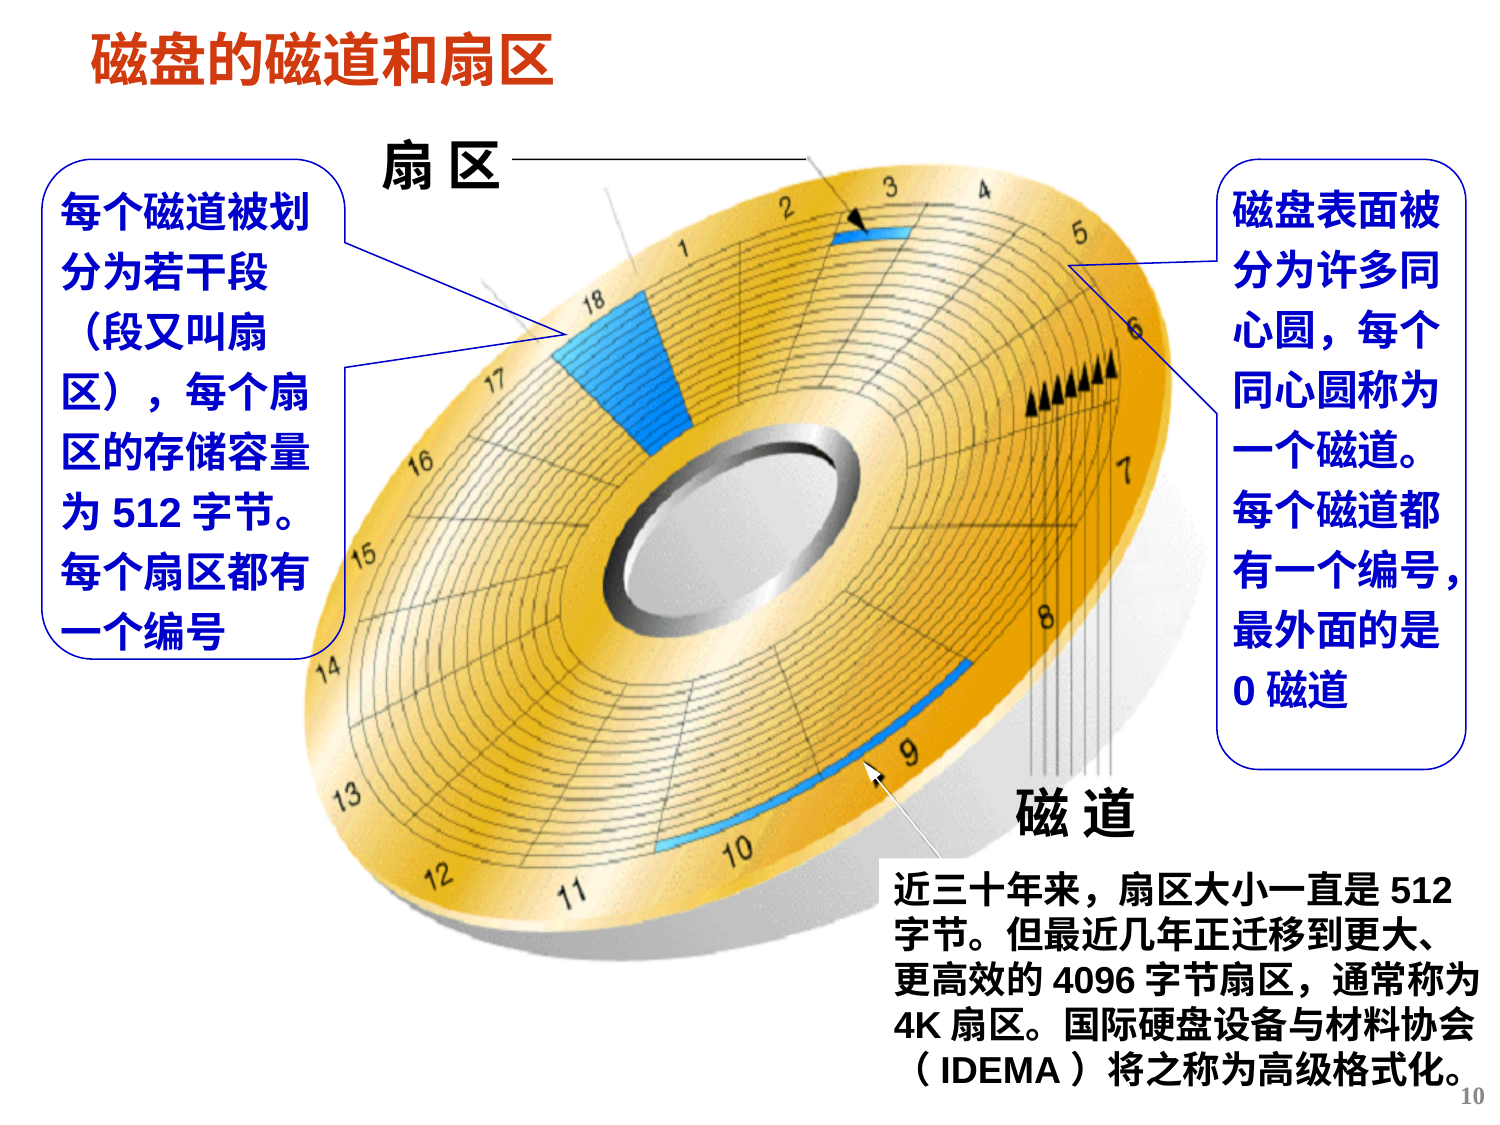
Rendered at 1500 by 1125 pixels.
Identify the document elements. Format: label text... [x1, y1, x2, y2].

title 磁盘的磁道和扇区 [79, 28, 1449, 98]
text_box 磁盘表面被分为许多同心圆，每个同心圆称为一个磁道。每个磁道都有一个编号，最外面的是0磁道 [1218, 159, 1466, 770]
text_box 近三十年来，扇区大小一直是512字节。但最近几年正迁移到更大、更高效的4096字节扇区，通常称为4K扇区。国际硬盘设备与材料协会（IDEMA）将之称为高级格式化。 [879, 858, 1500, 1099]
picture [297, 133, 1218, 979]
text_box 每个磁道被划分为若干段（段又叫扇区），每个扇区的存储容量为512字节。每个扇区都有一个编号 [41, 159, 297, 660]
slide_number 10 [1162, 1064, 1500, 1125]
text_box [346, 121, 806, 207]
